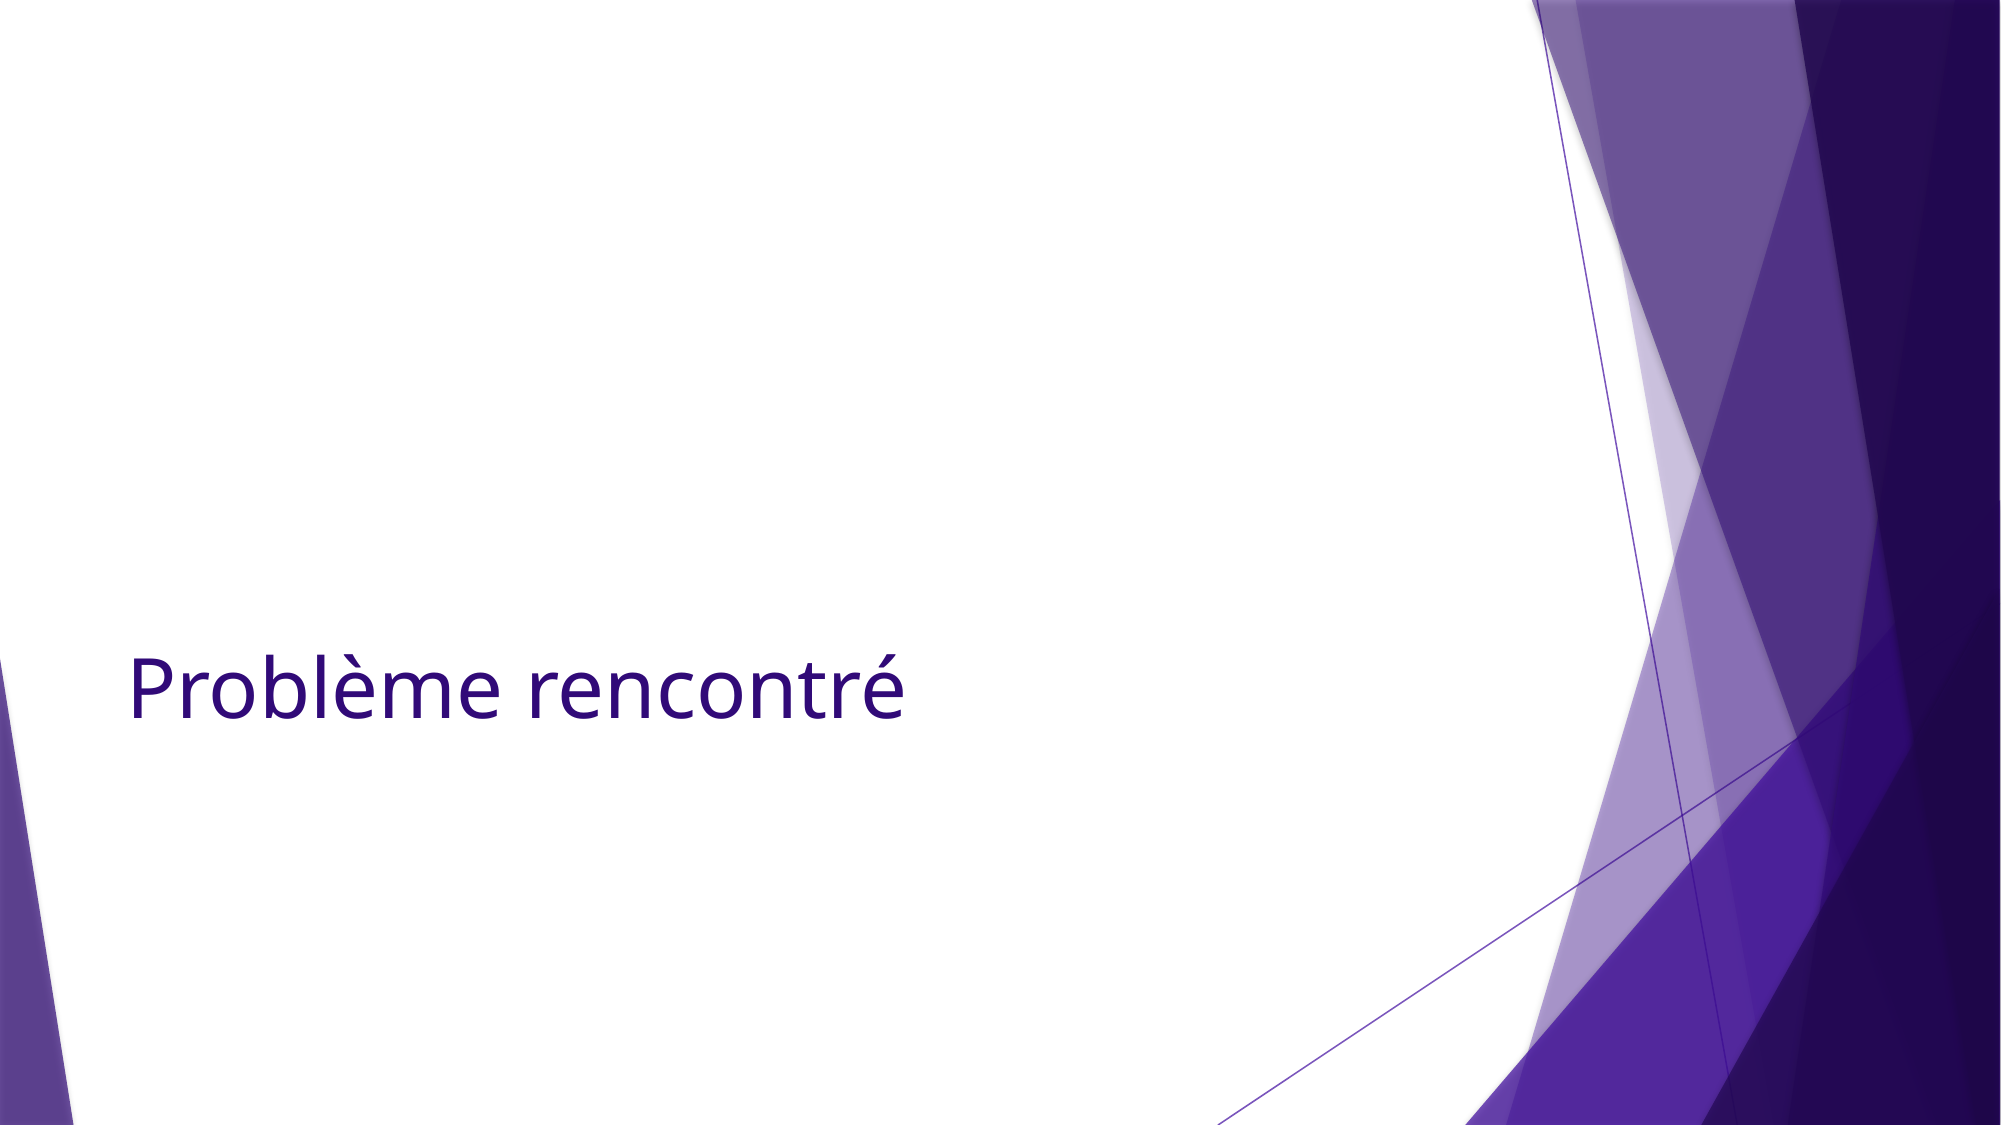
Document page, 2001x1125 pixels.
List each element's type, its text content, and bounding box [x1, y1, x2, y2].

title Problème rencontré [111, 443, 1522, 743]
